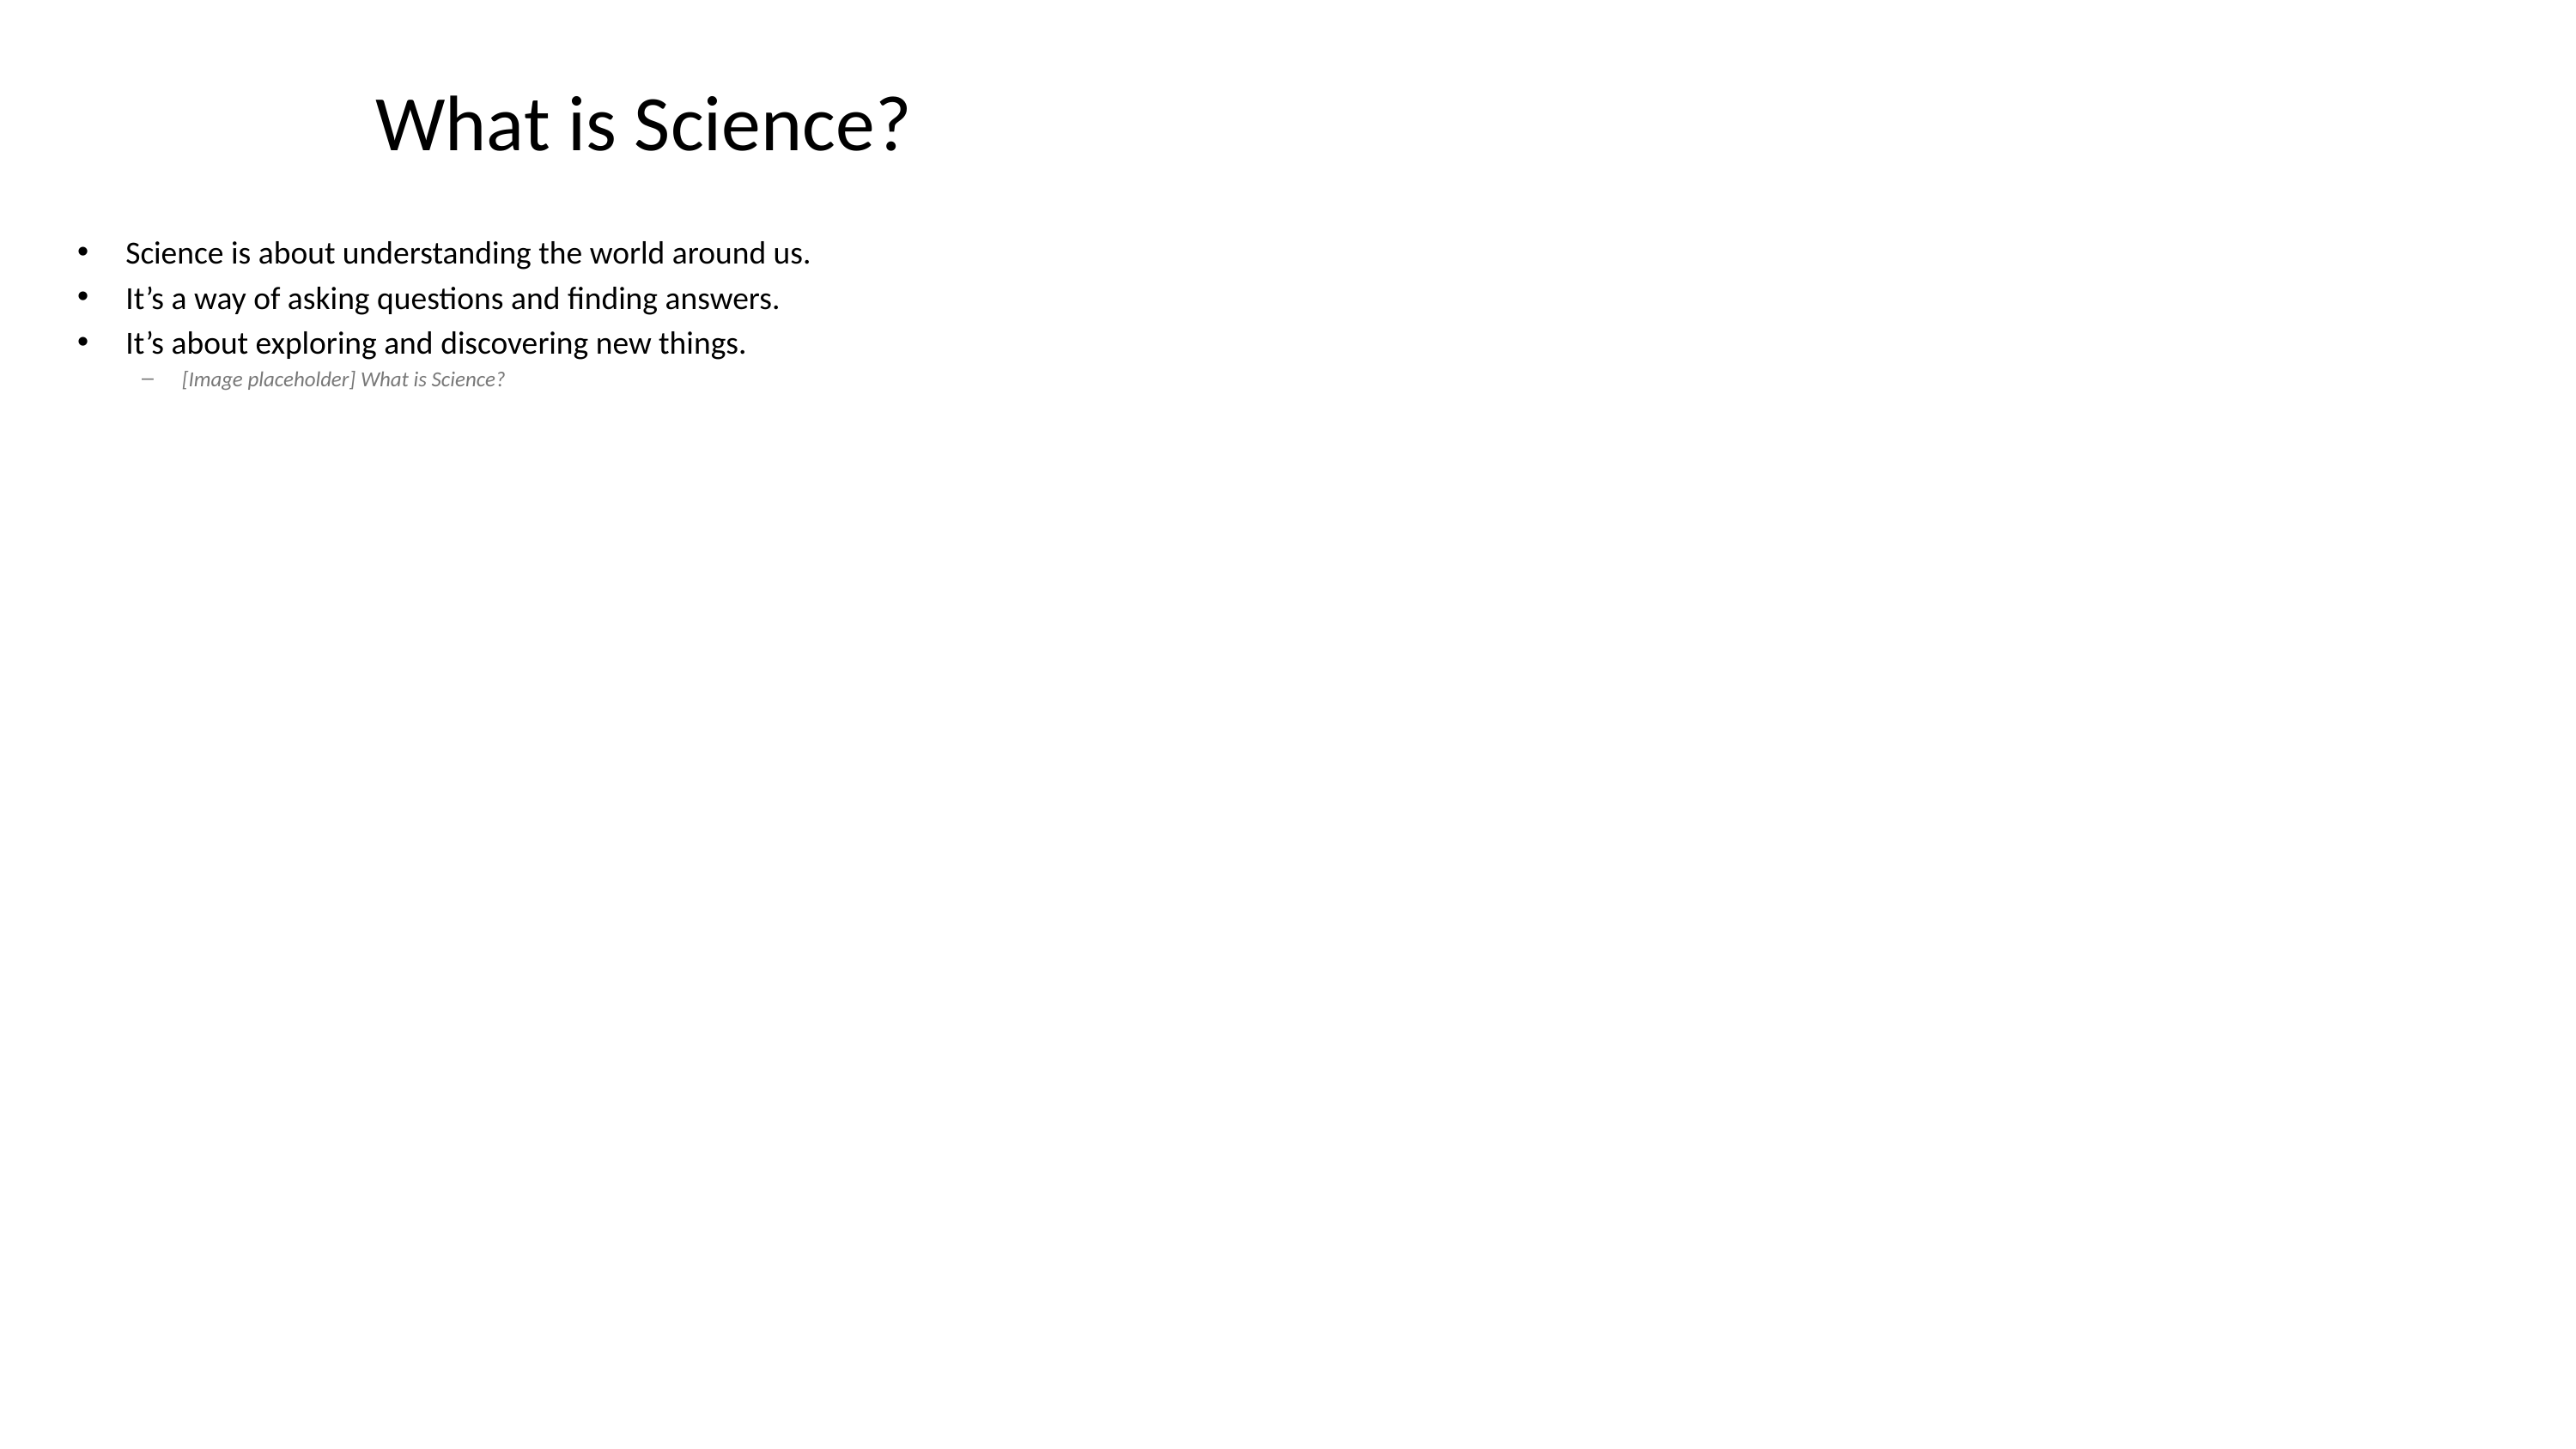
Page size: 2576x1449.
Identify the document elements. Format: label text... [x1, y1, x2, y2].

title What is Science? [64, 39, 1224, 200]
list Science is about understanding the world around us. It’s a way of asking questions and finding answers. It’s about exploring and discovering new things. [Image placeholder] What is Science? [64, 225, 1224, 863]
